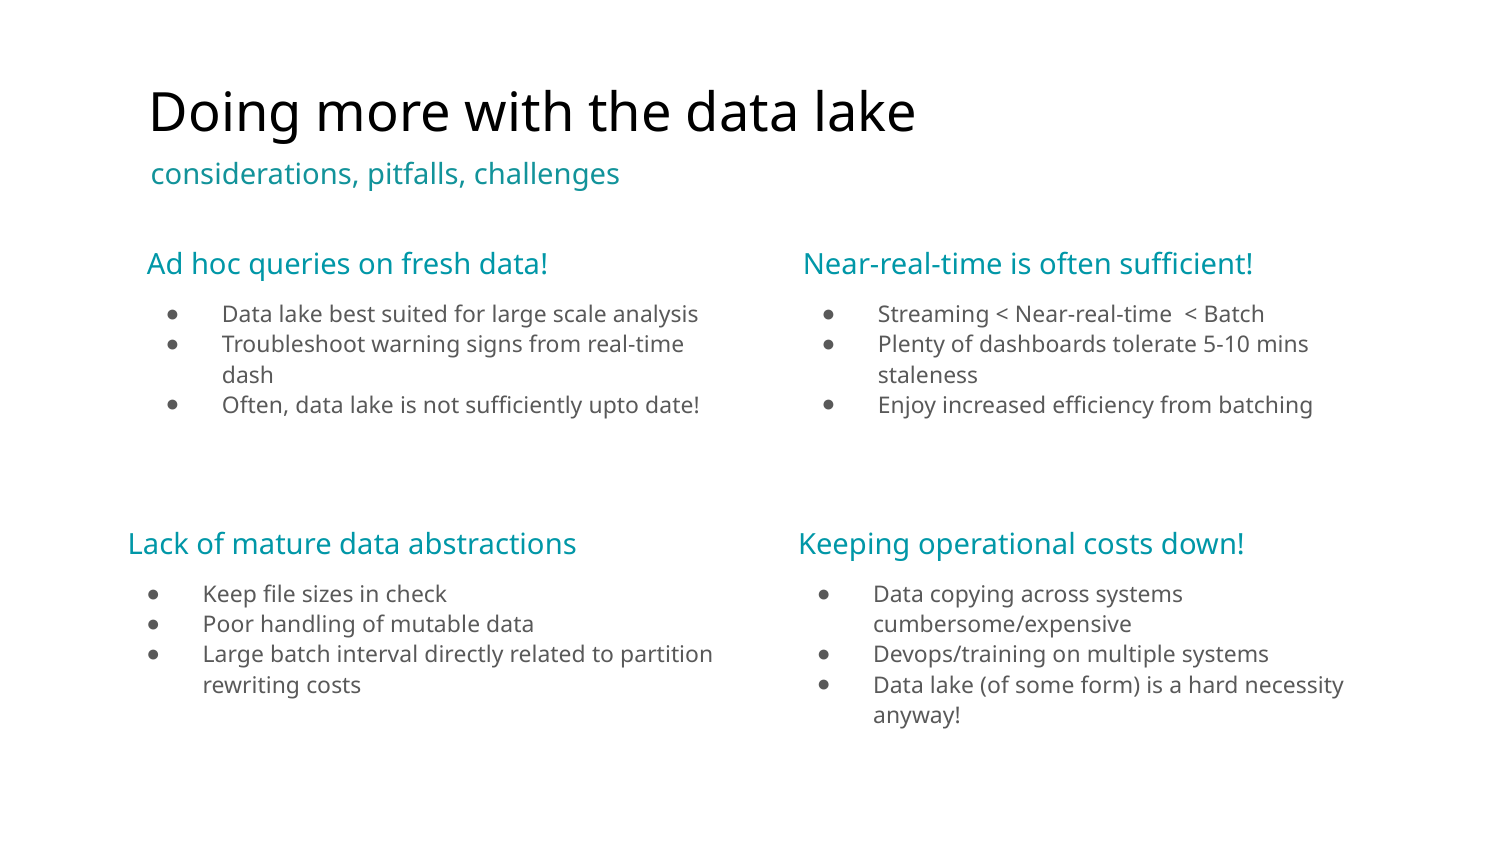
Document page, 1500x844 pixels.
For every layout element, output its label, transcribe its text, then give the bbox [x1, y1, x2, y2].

subtitle Near-real-time is often sufficient! Streaming < Near-real-time < Batch Plenty of dashboards tolerate 5-10 mins staleness Enjoy increased efficiency from batching [797, 236, 1419, 487]
subtitle considerations, pitfalls, challenges [144, 145, 730, 190]
subtitle Lack of mature data abstractions Keep file sizes in check Poor handling of mutable data Large batch interval directly related to partition rewriting costs [122, 516, 753, 767]
subtitle Keeping operational costs down! Data copying across systems cumbersome/expensive Devops/training on multiple systems Data lake (of some form) is a hard necessity anyway! [792, 516, 1423, 767]
title Doing more with the data lake [143, 71, 985, 143]
subtitle Ad hoc queries on fresh data! Data lake best suited for large scale analysis Troubleshoot warning signs from real-time dash Often, data lake is not sufficiently upto date! [141, 236, 734, 487]
